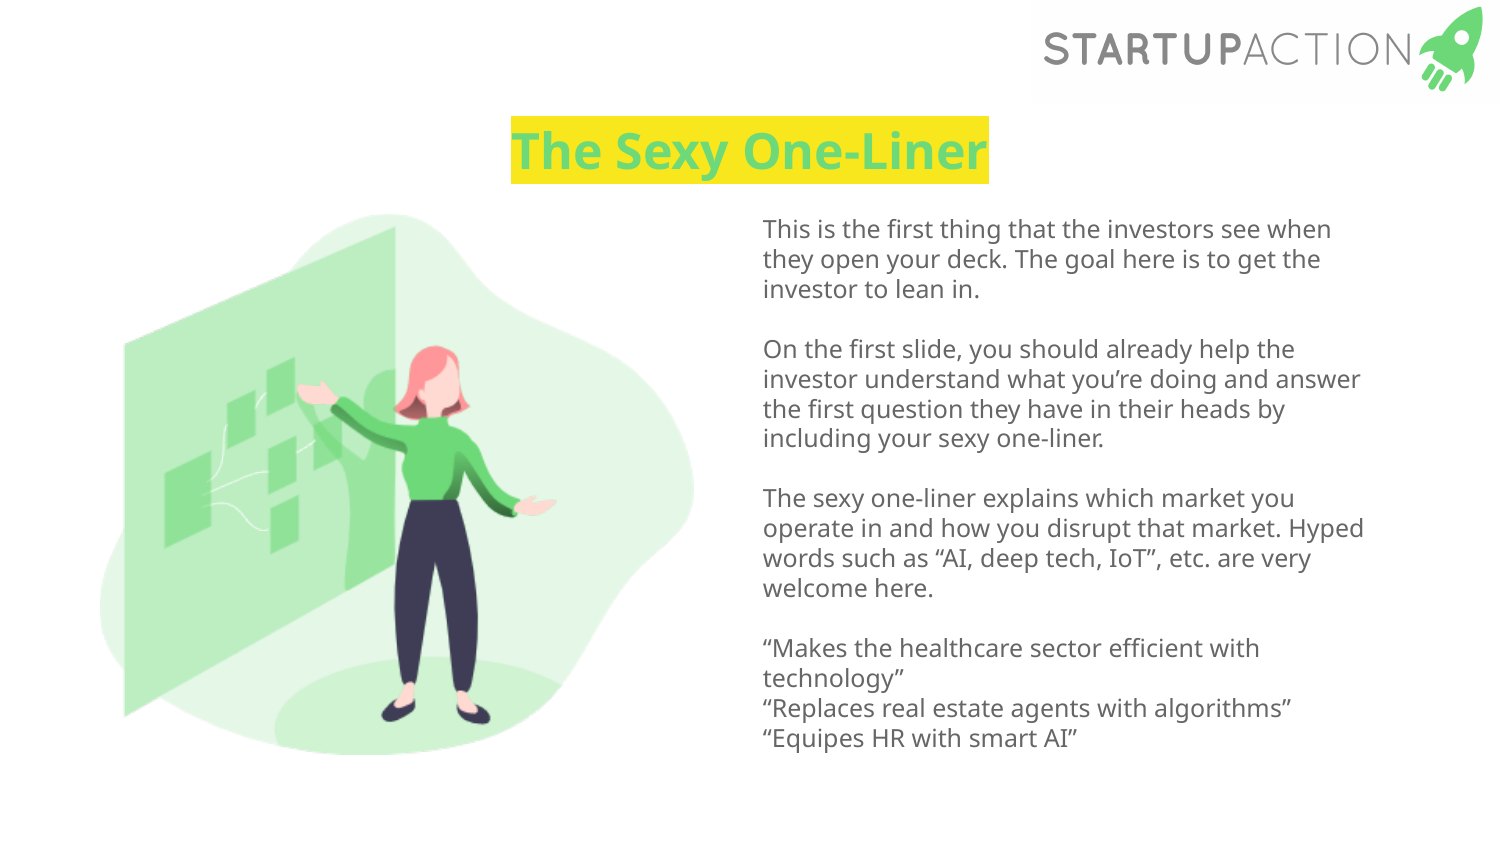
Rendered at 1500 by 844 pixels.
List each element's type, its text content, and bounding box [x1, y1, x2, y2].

title The Sexy One-Liner [51, 104, 1449, 199]
picture [1031, 0, 1500, 103]
list This is the first thing that the investors see when they open your deck. The goal here is to get the investor to lean in. On the first slide, you should already help the investor understand what you’re doing and answer the first question they have in their heads by including your sexy one-liner. The sexy one-liner explains which market you operate in and how you disrupt that market. Hyped words such as “AI, deep tech, IoT”, etc. are very welcome here. “Makes the healthcare sector efficient with technology” “Replaces real estate agents with algorithms” “Equipes HR with smart AI” [747, 198, 1405, 792]
picture [99, 213, 694, 755]
